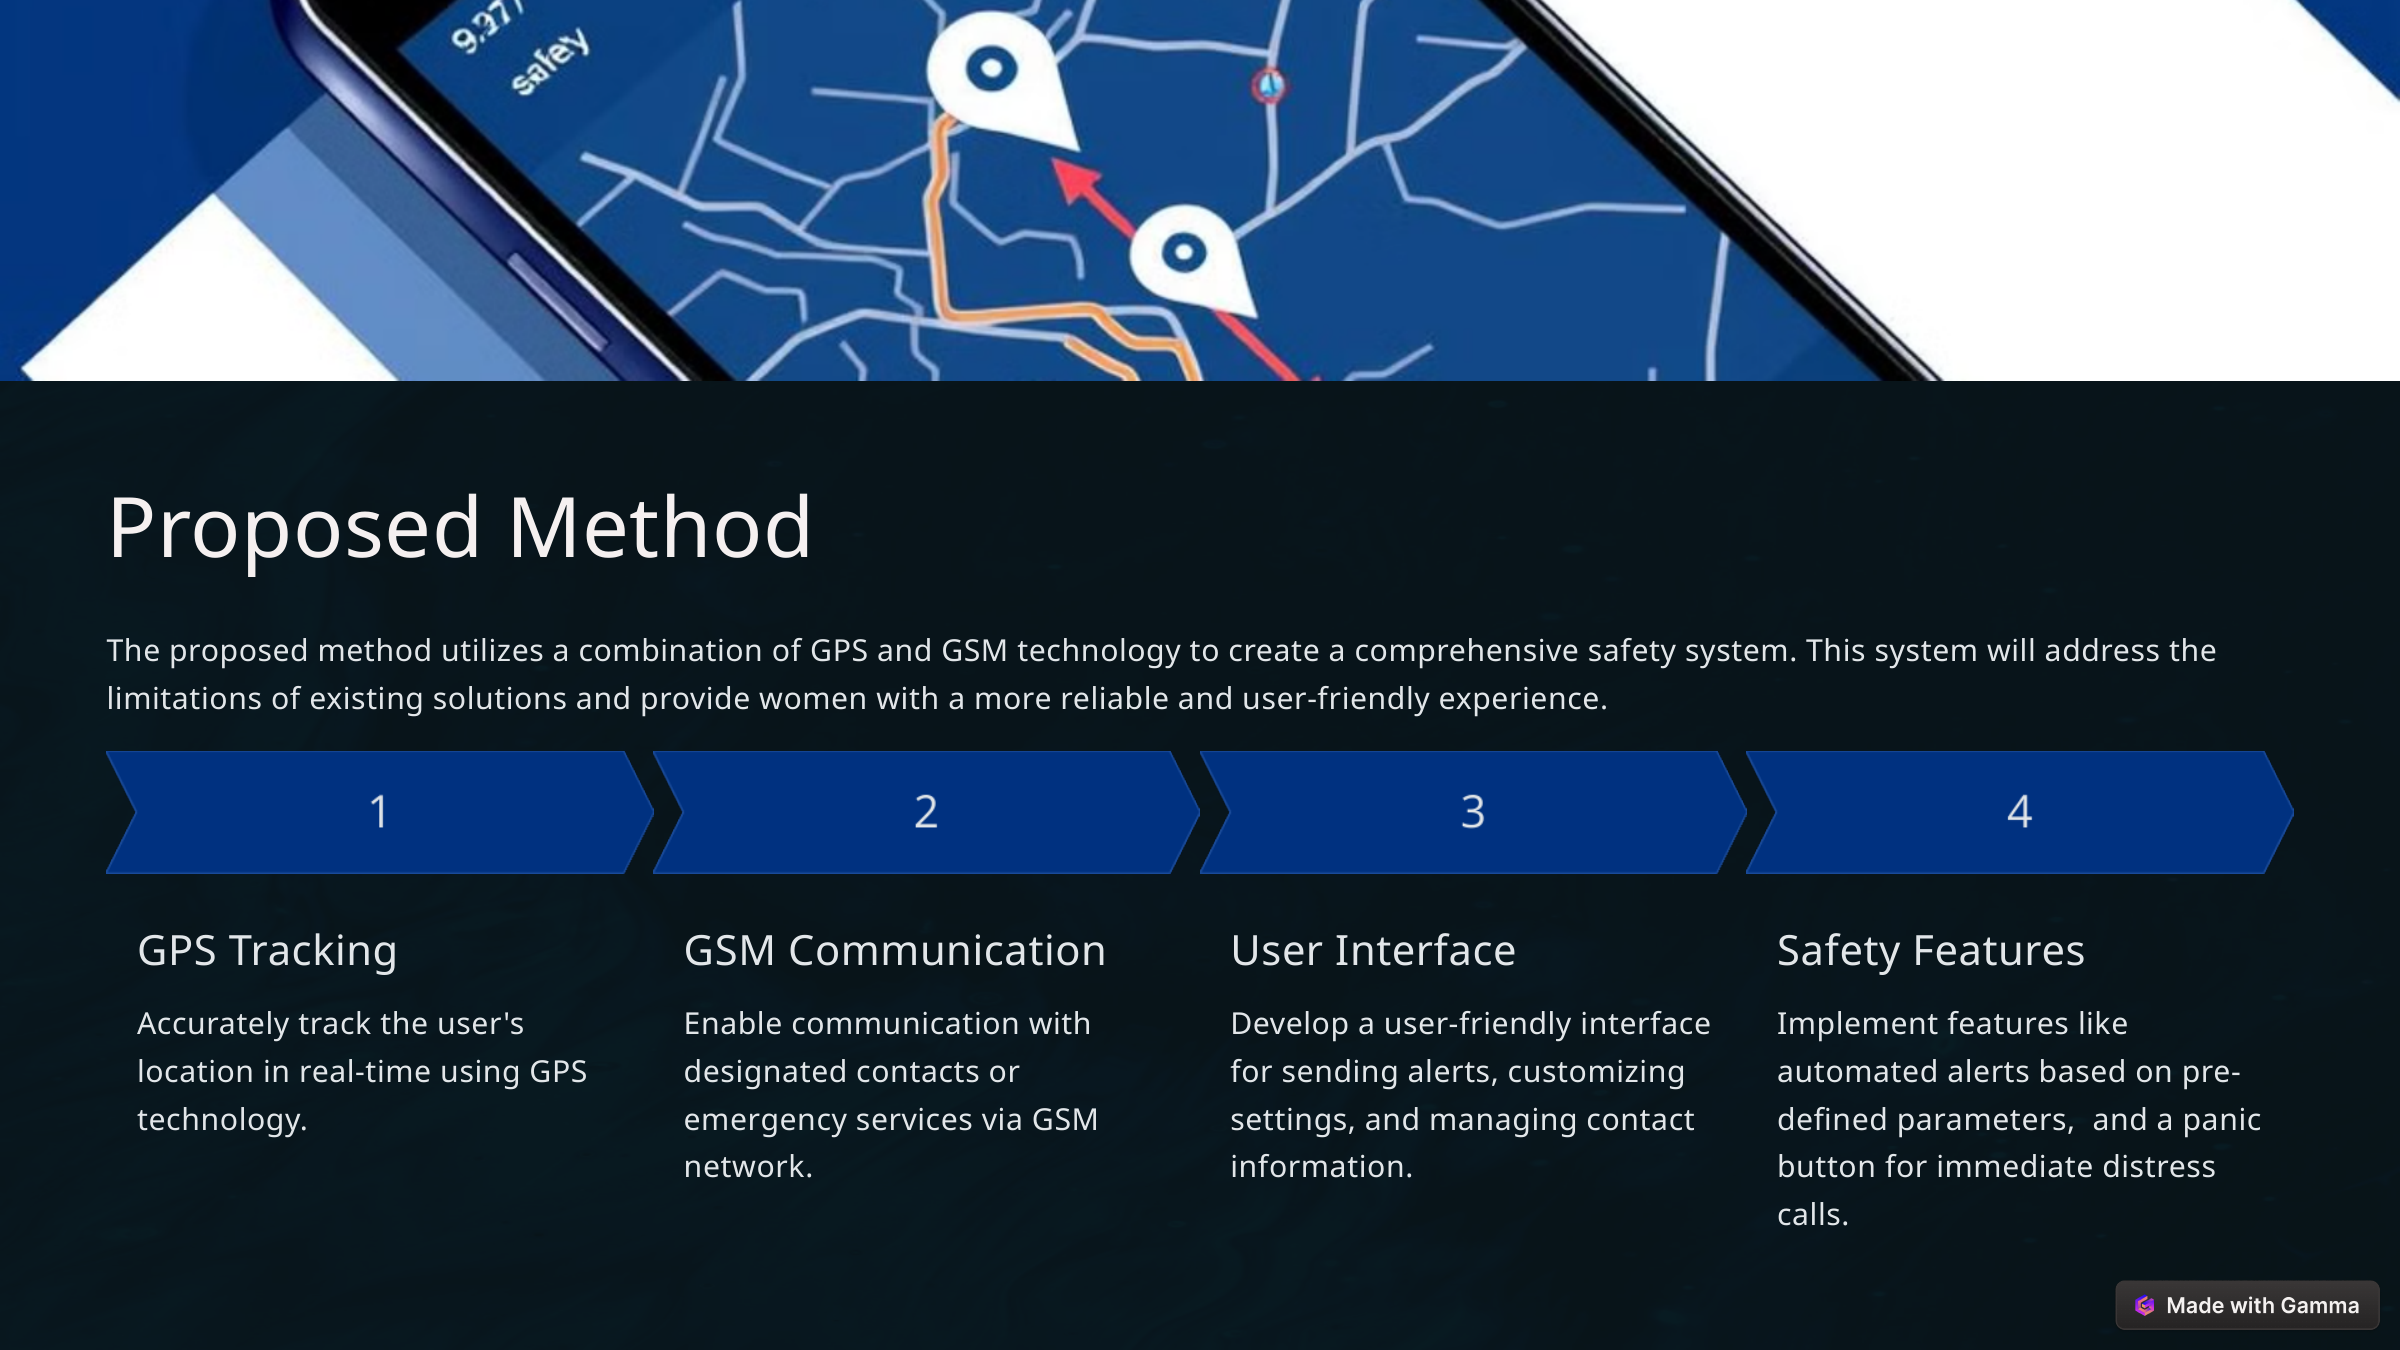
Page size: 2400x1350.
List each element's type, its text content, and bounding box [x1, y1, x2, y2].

picture [2106, 1271, 2389, 1339]
text_box Develop a user-friendly interface for sending alerts, customizing settings, and managing contact information. [1230, 992, 1717, 1188]
picture [0, 0, 2400, 381]
text_box Enable communication with designated contacts or emergency services via GSM network. [683, 992, 1170, 1188]
text_box Safety Features [1777, 919, 2199, 974]
text_box GSM Communication [683, 919, 1138, 974]
text_box The proposed method utilizes a combination of GPS and GSM technology to create a comprehensive safety system. This system will address the limitations of existing solutions and provide women with a more reliable and user-friendly experience. [106, 619, 2294, 718]
text_box Proposed Method [106, 464, 949, 575]
picture [106, 751, 2294, 874]
text_box GPS Tracking [137, 919, 559, 974]
text_box User Interface [1230, 919, 1652, 974]
text_box Accurately track the user's location in real-time using GPS technology. [137, 992, 623, 1139]
text_box Implement features like automated alerts based on pre-defined parameters, and a panic button for immediate distress calls. [1777, 992, 2263, 1237]
